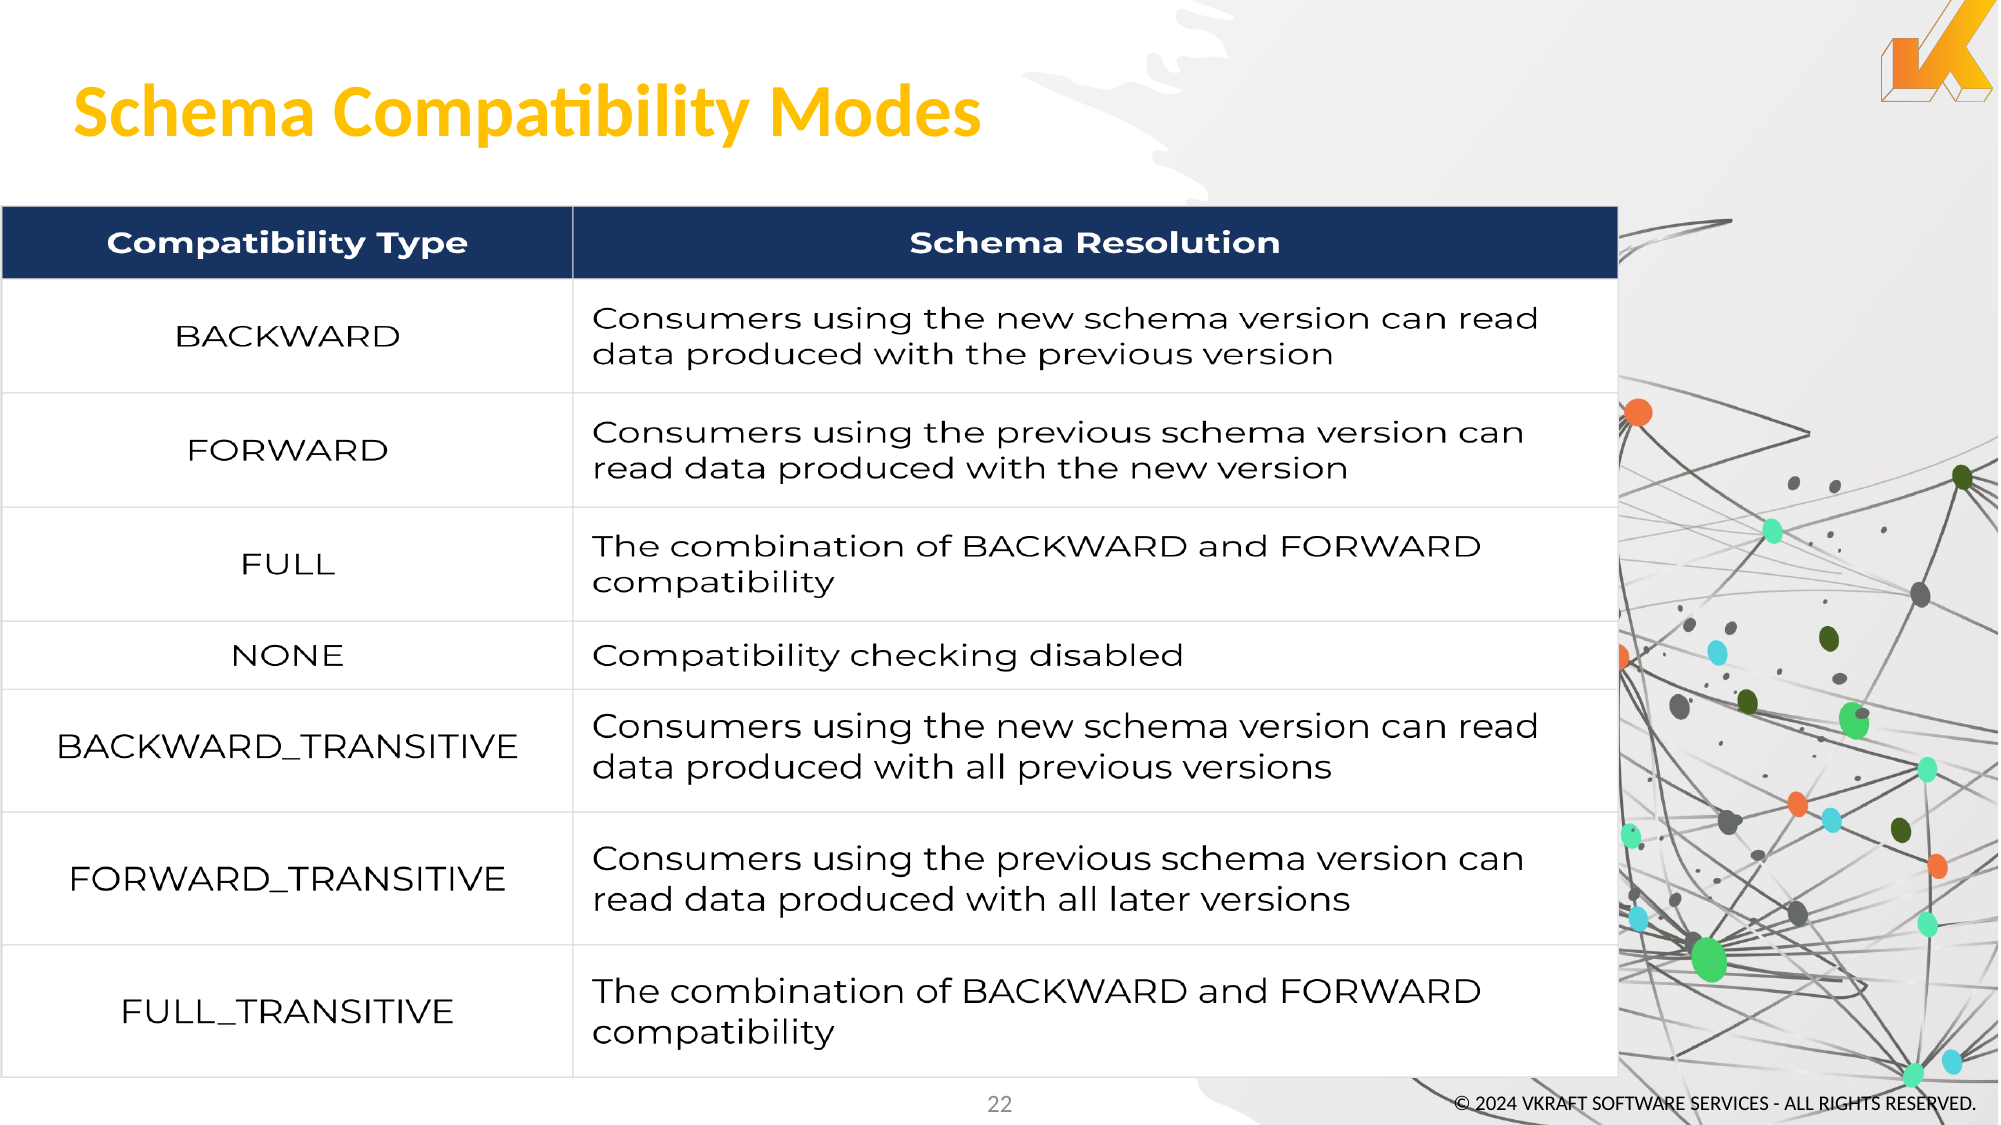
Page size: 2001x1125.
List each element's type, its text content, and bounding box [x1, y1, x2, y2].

title Schema Compatibility Modes [58, 46, 1379, 204]
picture [0, 0, 1999, 1125]
